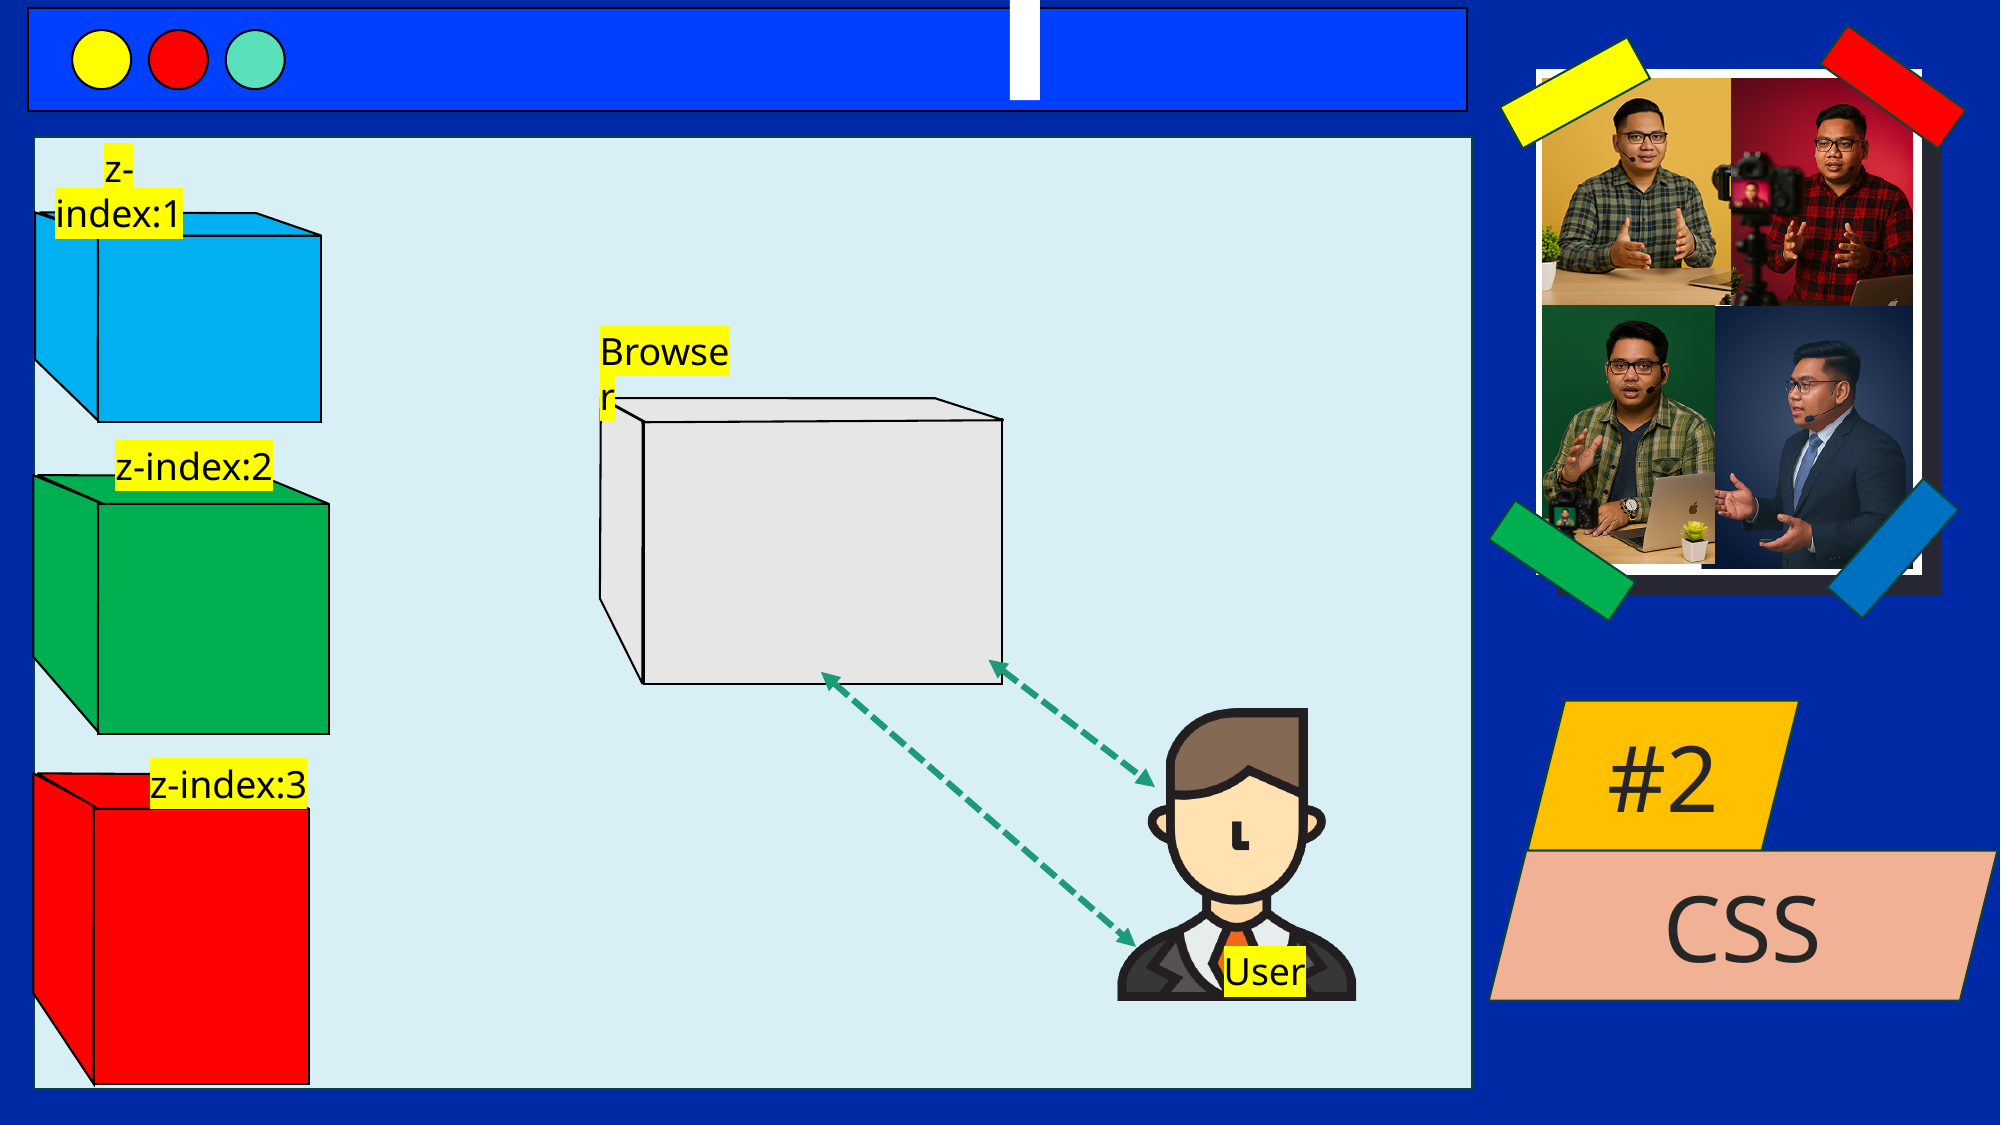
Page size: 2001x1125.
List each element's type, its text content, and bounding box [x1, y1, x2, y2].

text_box CSS [1487, 849, 1999, 1002]
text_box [33, 723, 327, 1084]
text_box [26, 138, 322, 423]
text_box #2 [1526, 699, 1801, 849]
text_box [1009, 0, 1040, 7]
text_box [1489, 63, 1966, 621]
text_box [820, 659, 1383, 1019]
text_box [28, 7, 1473, 1089]
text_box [33, 420, 329, 734]
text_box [584, 344, 1004, 685]
